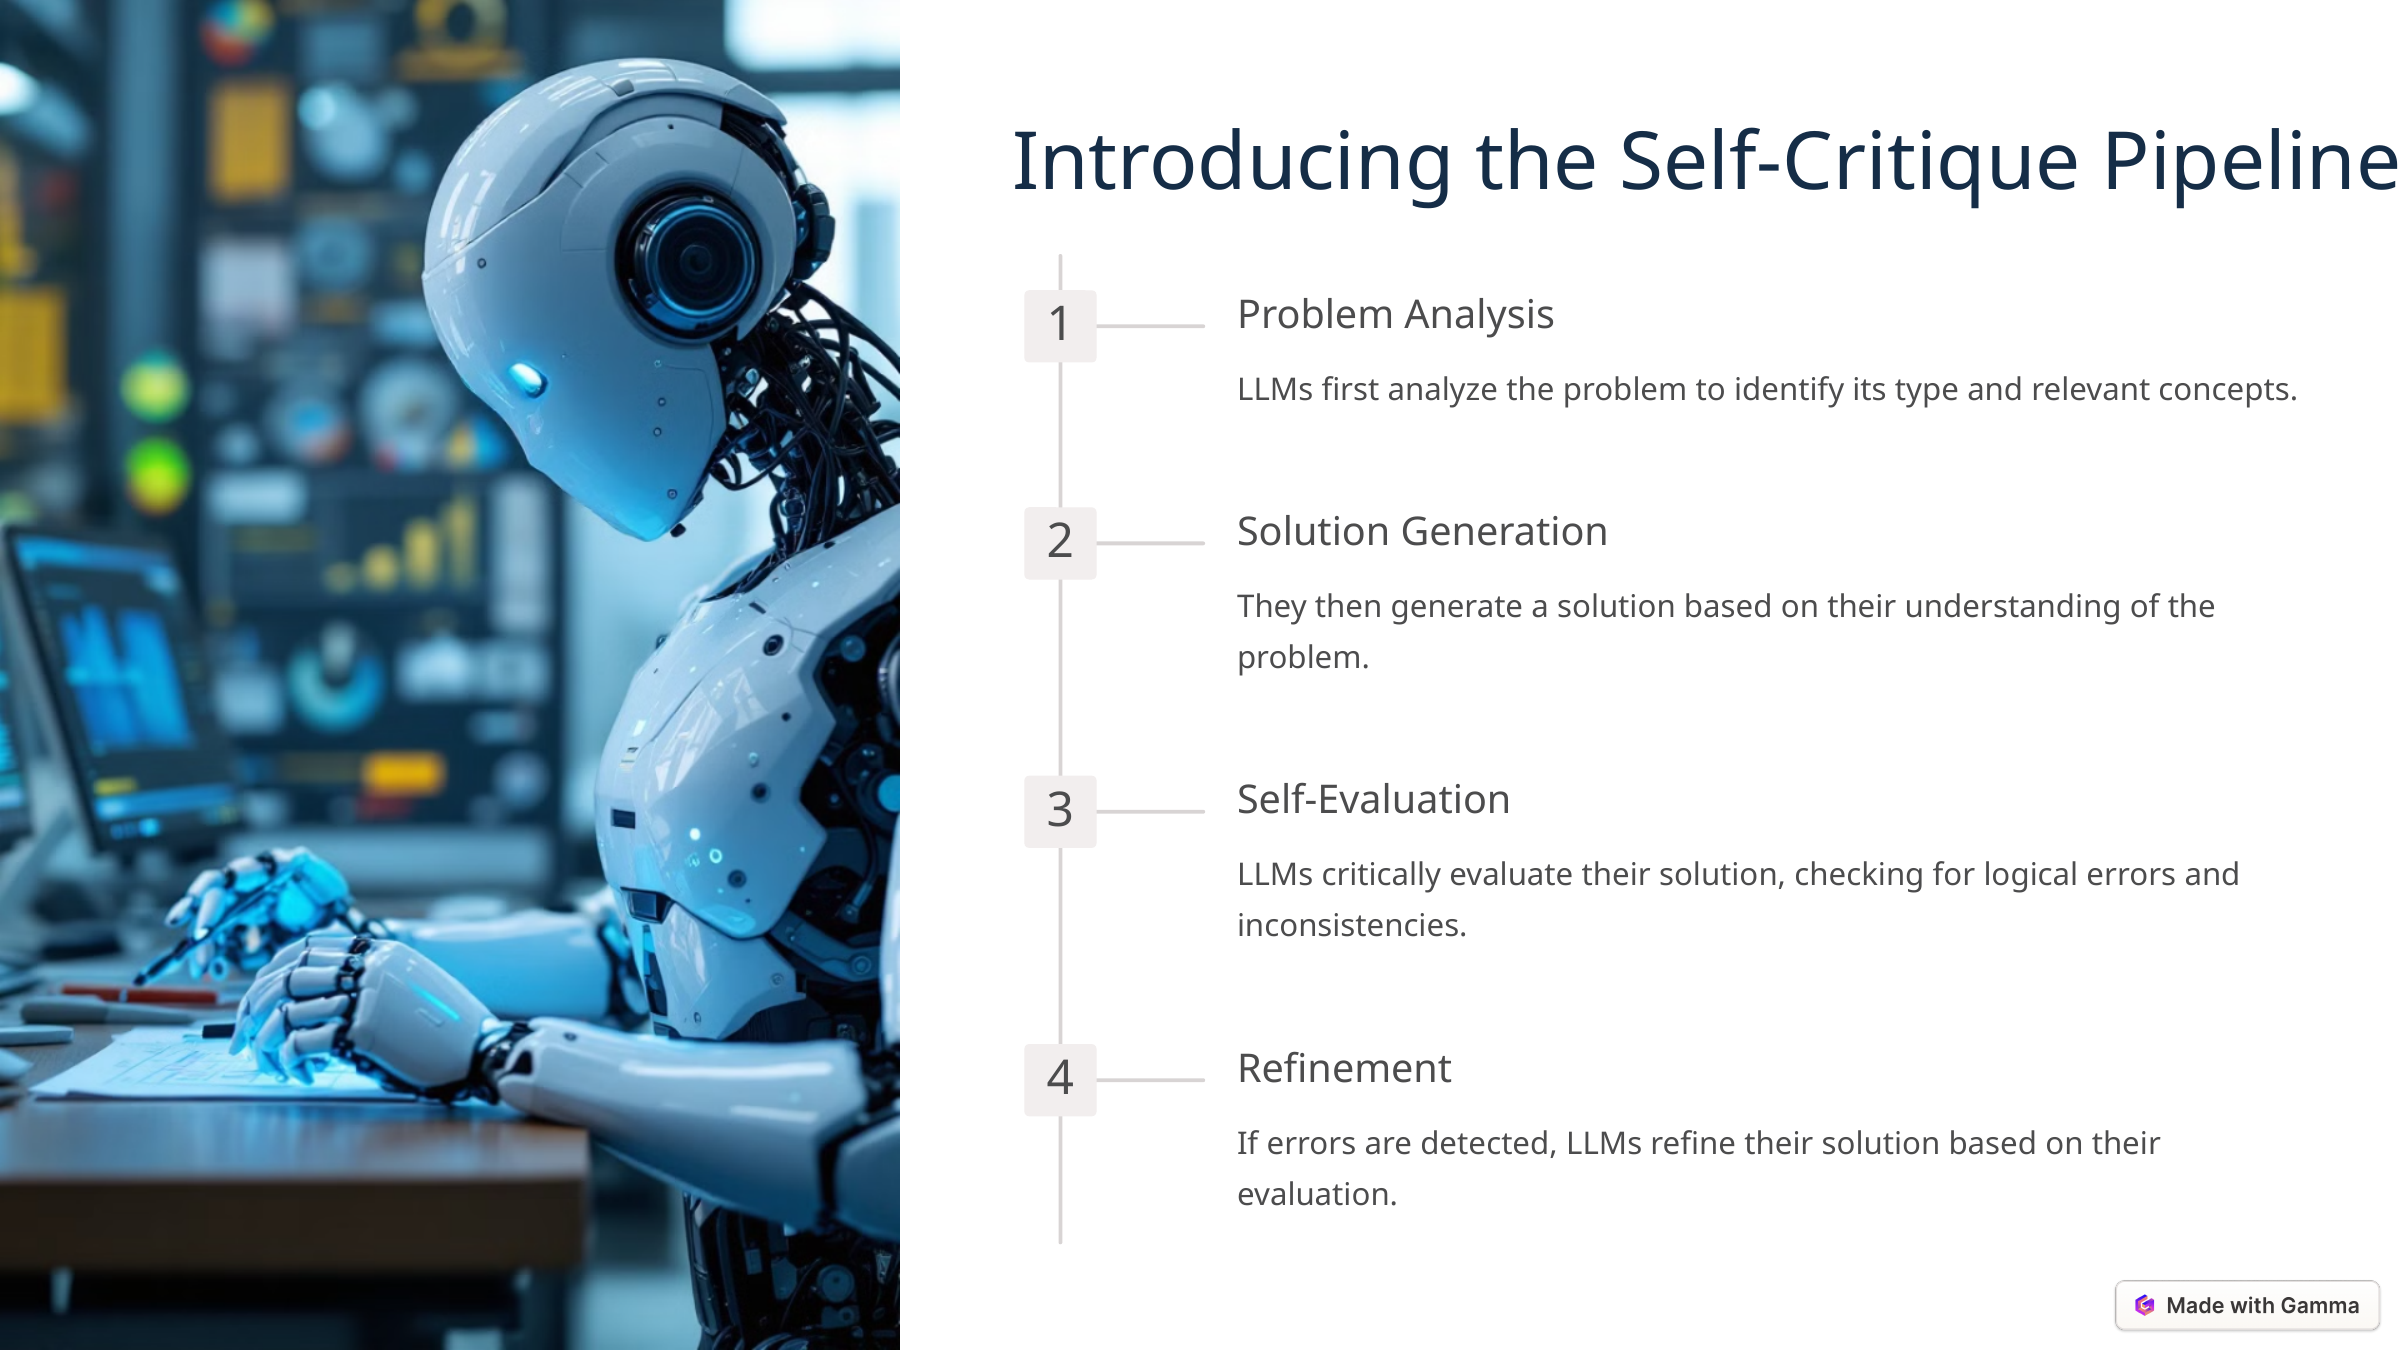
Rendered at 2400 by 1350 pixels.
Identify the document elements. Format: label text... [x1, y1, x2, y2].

text_box [1058, 254, 1063, 290]
text_box 1 [1051, 302, 1070, 351]
text_box 3 [1048, 787, 1073, 836]
text_box Solution Generation [1237, 503, 1639, 554]
text_box [1024, 507, 1097, 580]
text_box [1058, 580, 1063, 775]
text_box [1097, 809, 1206, 814]
text_box [1024, 775, 1097, 848]
text_box Problem Analysis [1237, 286, 1639, 337]
text_box Self-Evaluation [1237, 771, 1639, 822]
text_box Introducing the Self-Critique Pipeline [1012, 105, 2267, 206]
picture [2106, 1271, 2389, 1339]
text_box LLMs first analyze the problem to identify its type and relevant concepts. [1237, 355, 2288, 407]
text_box They then generate a solution based on their understanding of the problem. [1237, 572, 2288, 676]
text_box [1058, 363, 1063, 507]
text_box [1097, 541, 1206, 546]
text_box If errors are detected, LLMs refine their solution based on their evaluation. [1237, 1109, 2288, 1213]
text_box [1097, 1078, 1206, 1083]
picture [0, 0, 900, 1350]
text_box 2 [1048, 519, 1073, 568]
text_box 4 [1047, 1056, 1074, 1105]
text_box [1097, 324, 1206, 329]
text_box Refinement [1237, 1040, 1639, 1091]
text_box LLMs critically evaluate their solution, checking for logical errors and inconsistencies. [1237, 841, 2288, 944]
text_box [1058, 848, 1063, 1044]
text_box [1024, 1044, 1097, 1117]
text_box [1024, 290, 1097, 363]
text_box [1058, 1117, 1063, 1245]
